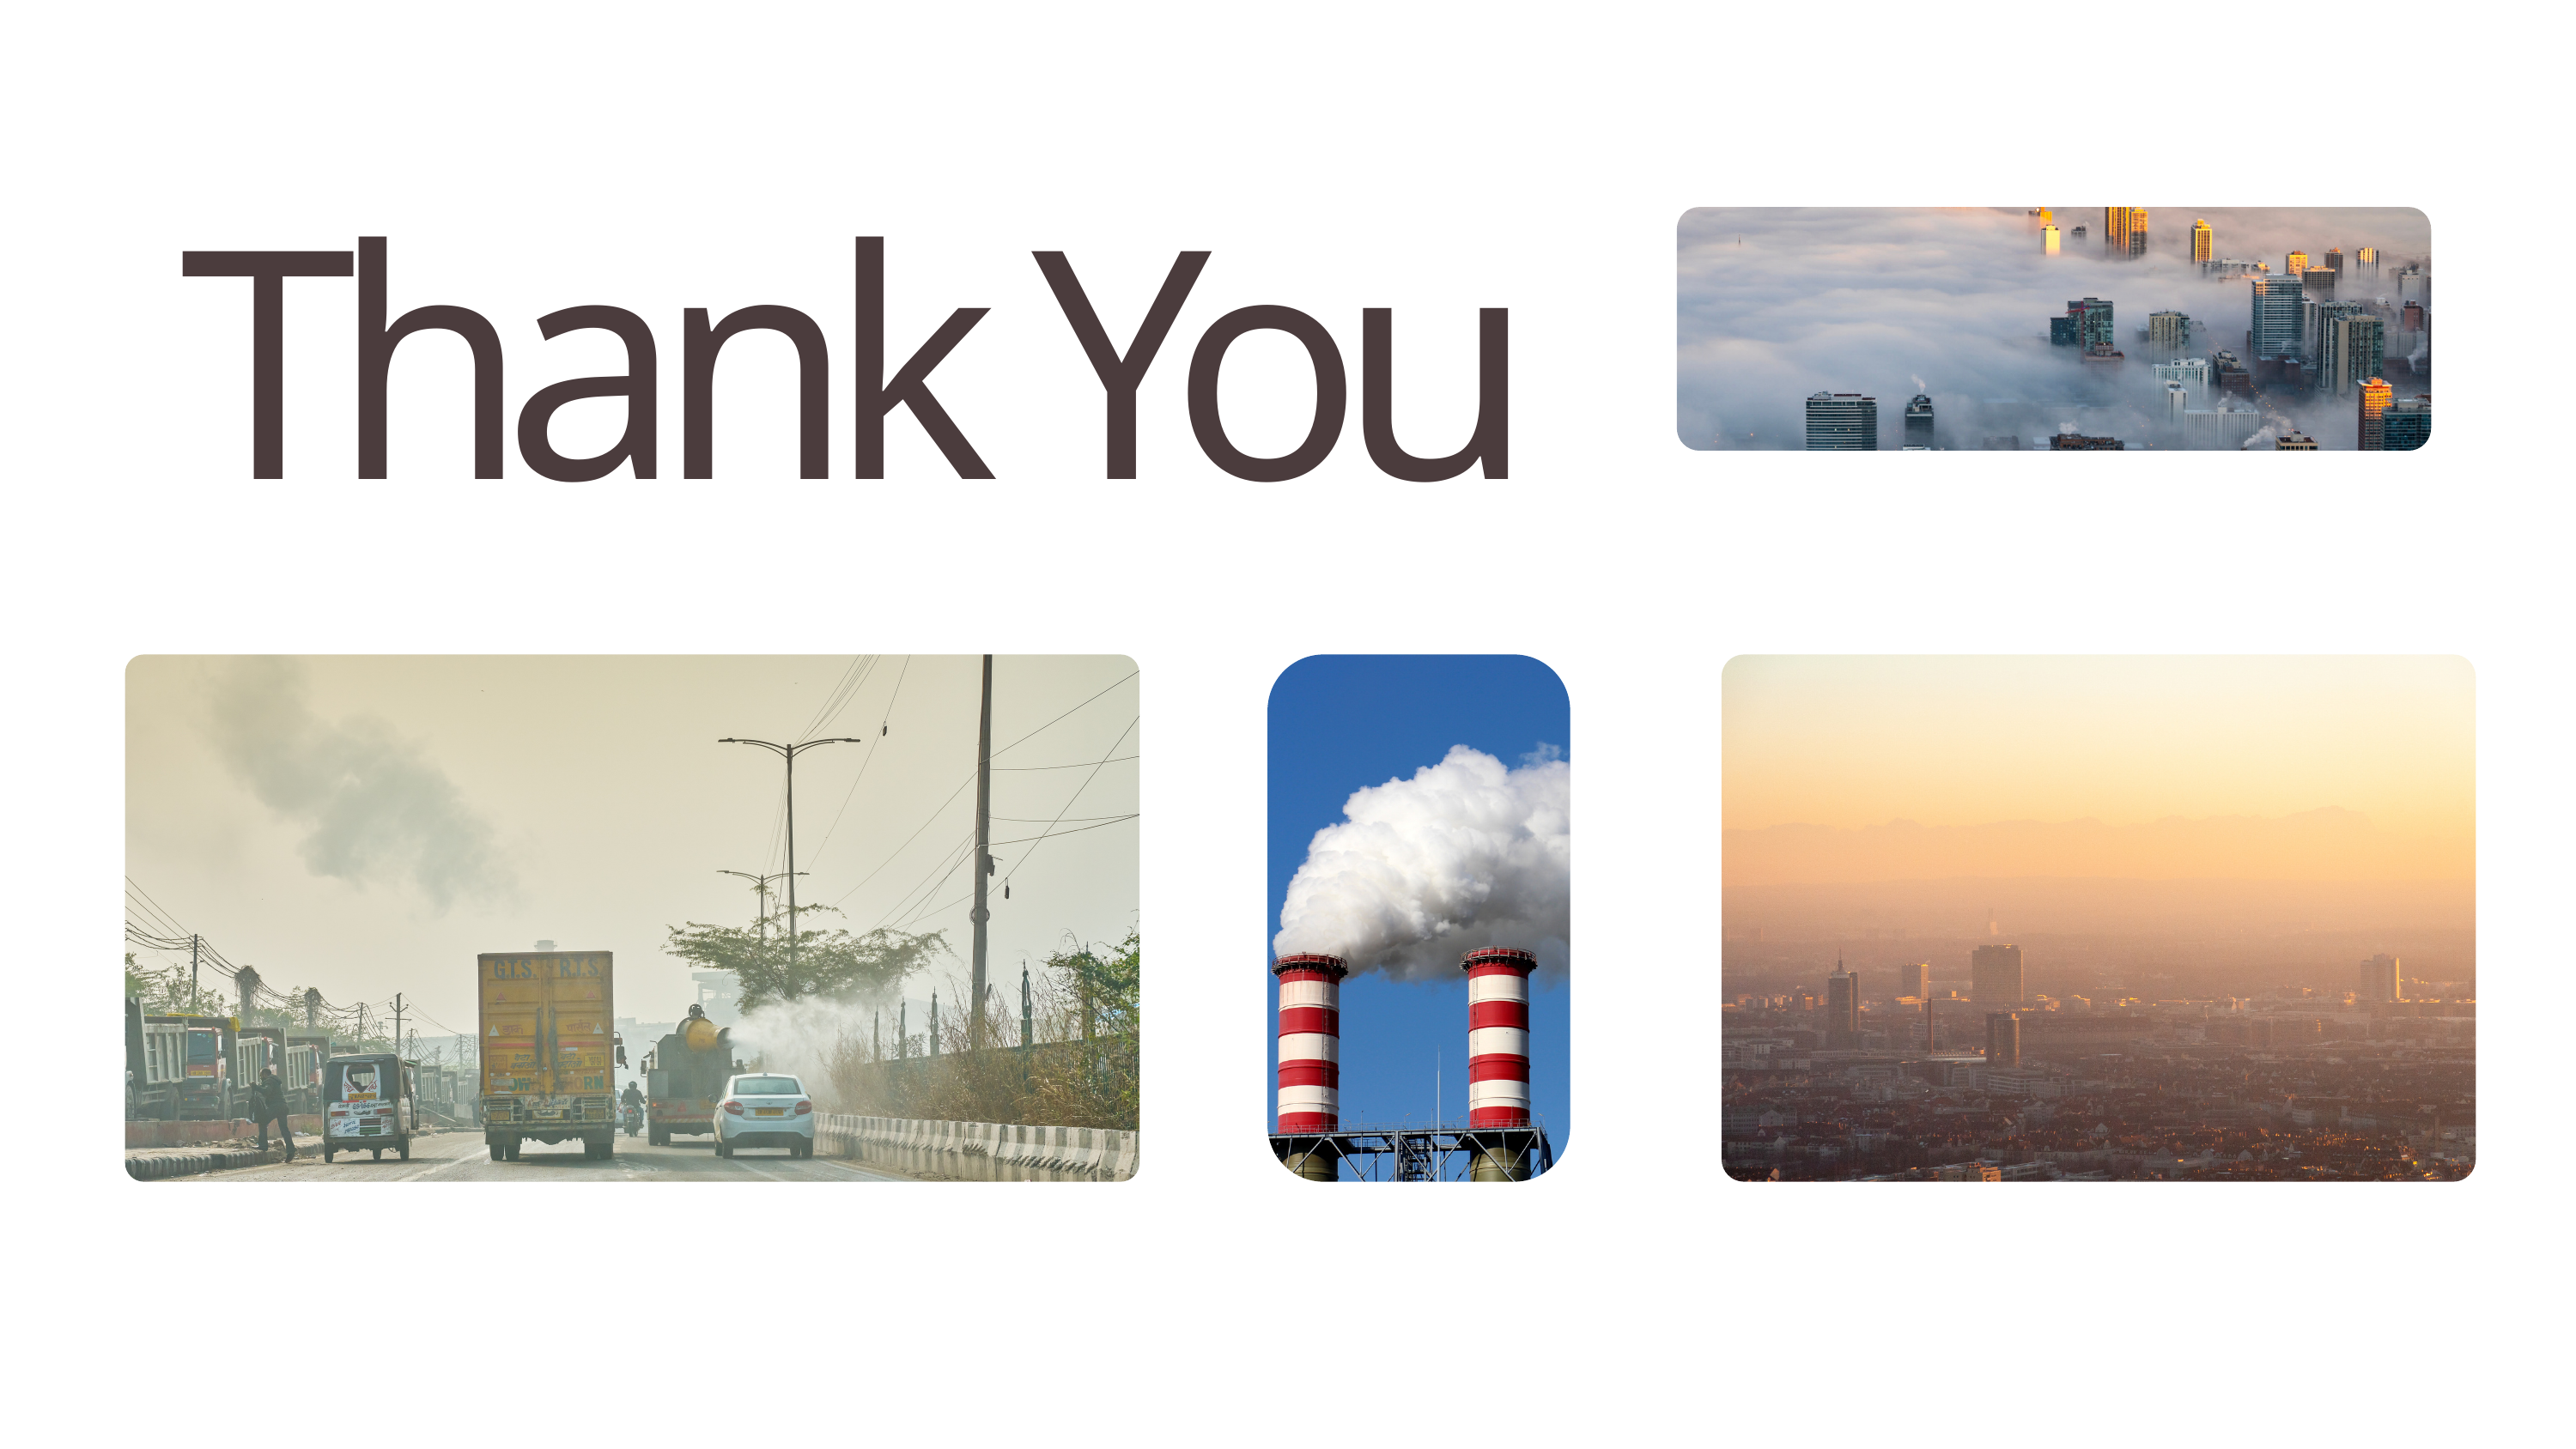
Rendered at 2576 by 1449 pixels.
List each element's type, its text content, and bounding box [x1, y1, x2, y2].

text_box Thank You [144, 160, 1571, 543]
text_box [125, 654, 1140, 1182]
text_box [1721, 654, 2476, 1182]
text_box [1267, 654, 1571, 1182]
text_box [1676, 206, 2432, 452]
